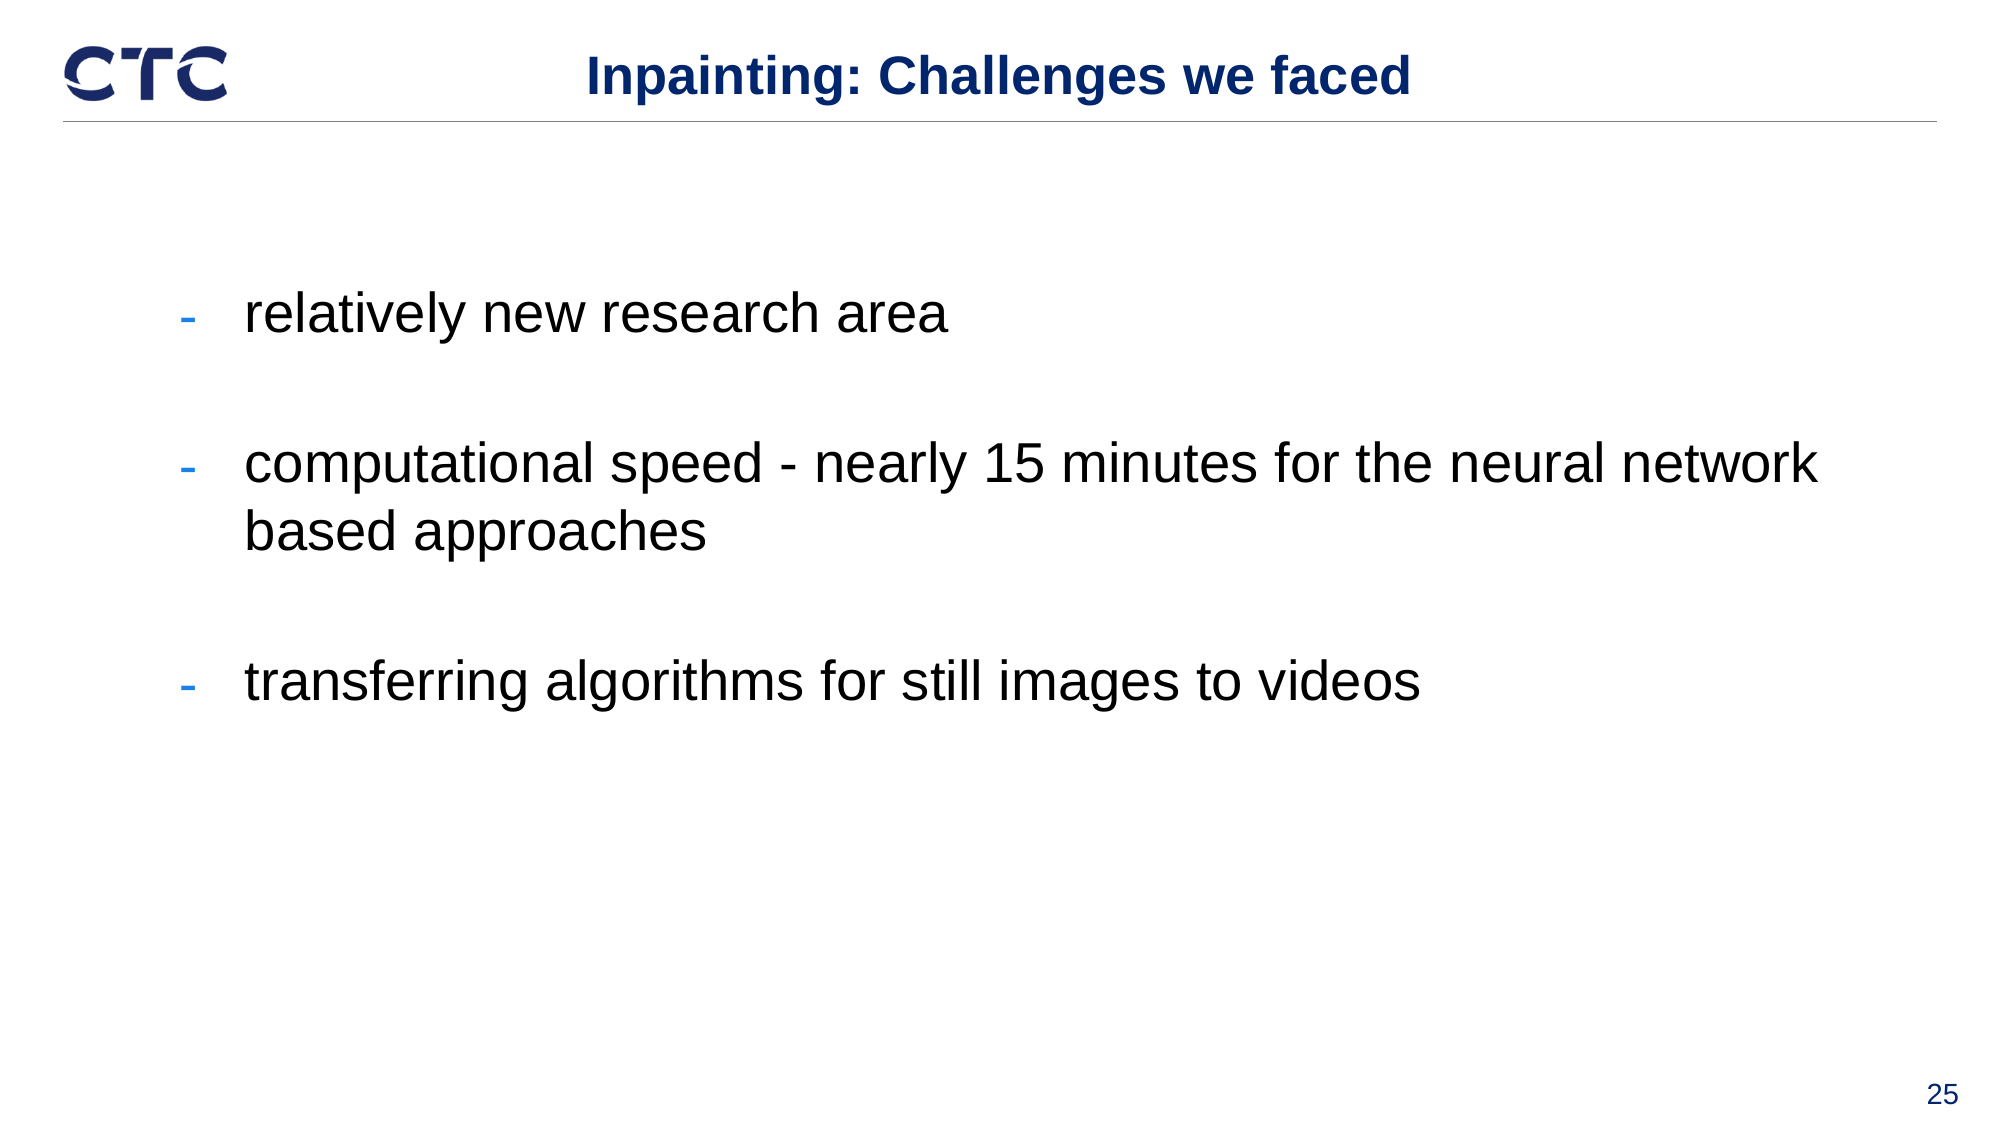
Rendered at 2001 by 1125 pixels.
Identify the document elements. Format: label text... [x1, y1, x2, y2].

picture [62, 35, 196, 112]
slide_number ‹#› [1911, 1060, 2000, 1125]
title Inpainting: Challenges we faced [196, 23, 1804, 122]
list relatively new research area computational speed - nearly 15 minutes for the neural network based approaches transferring algorithms for still images to videos [154, 221, 1940, 1021]
